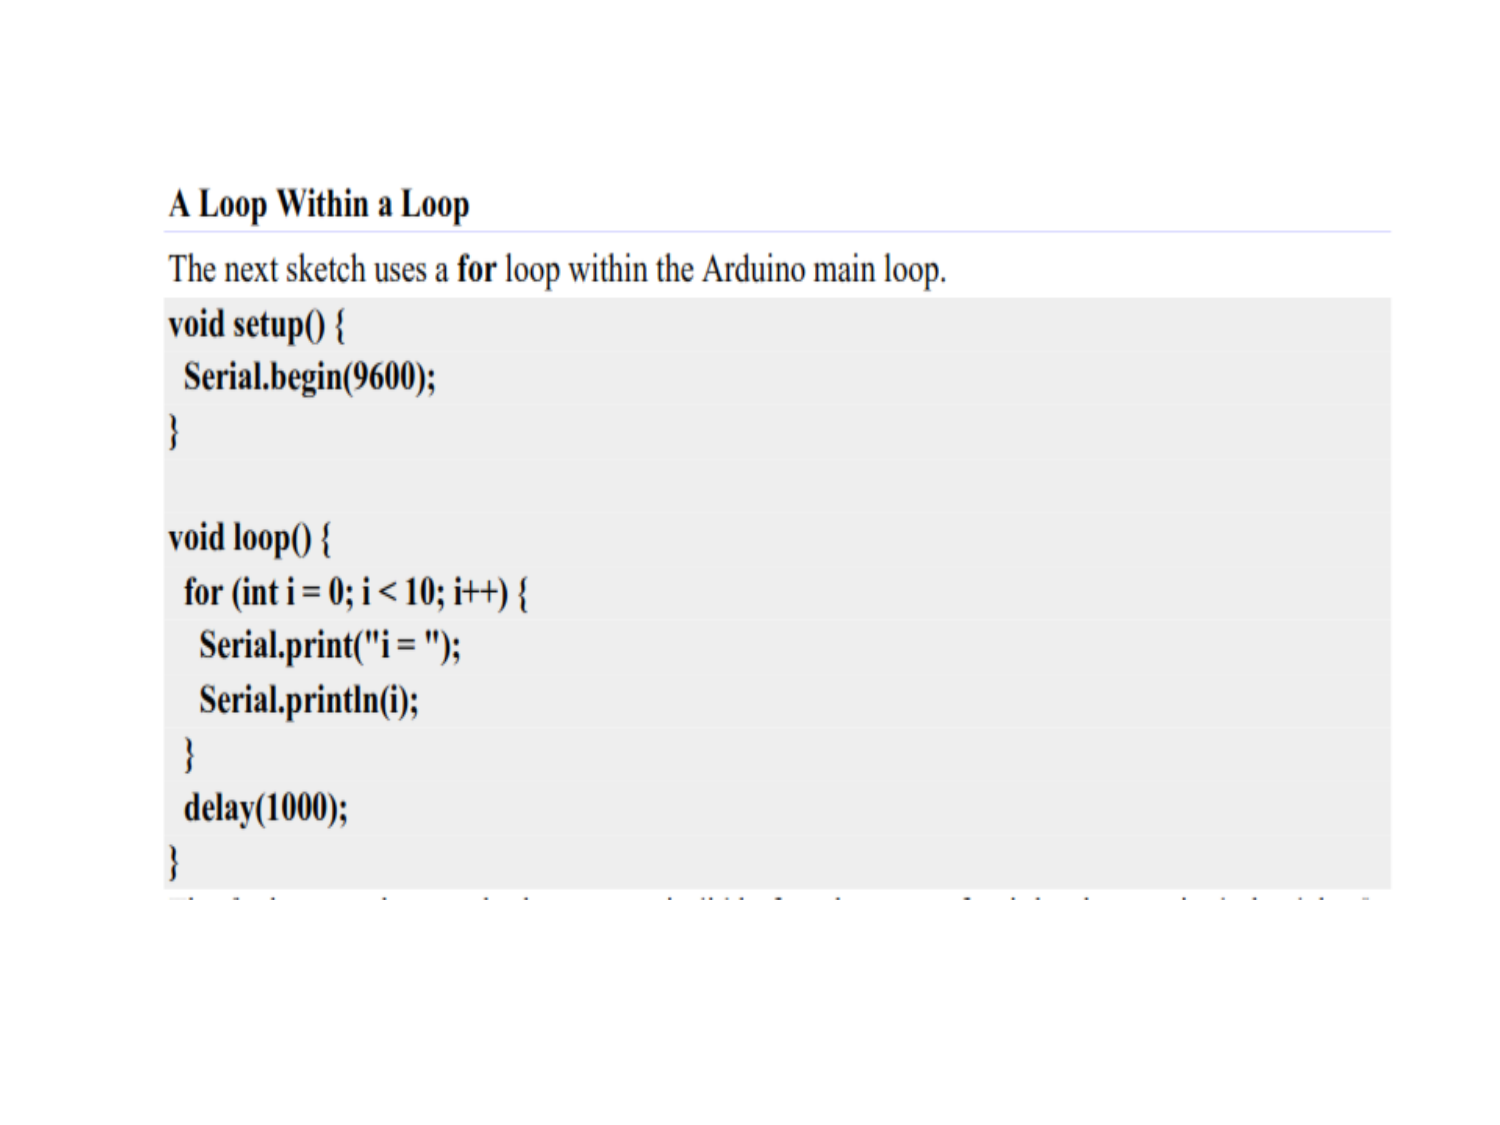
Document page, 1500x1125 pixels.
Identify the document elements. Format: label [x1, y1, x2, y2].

picture [112, 162, 1419, 901]
